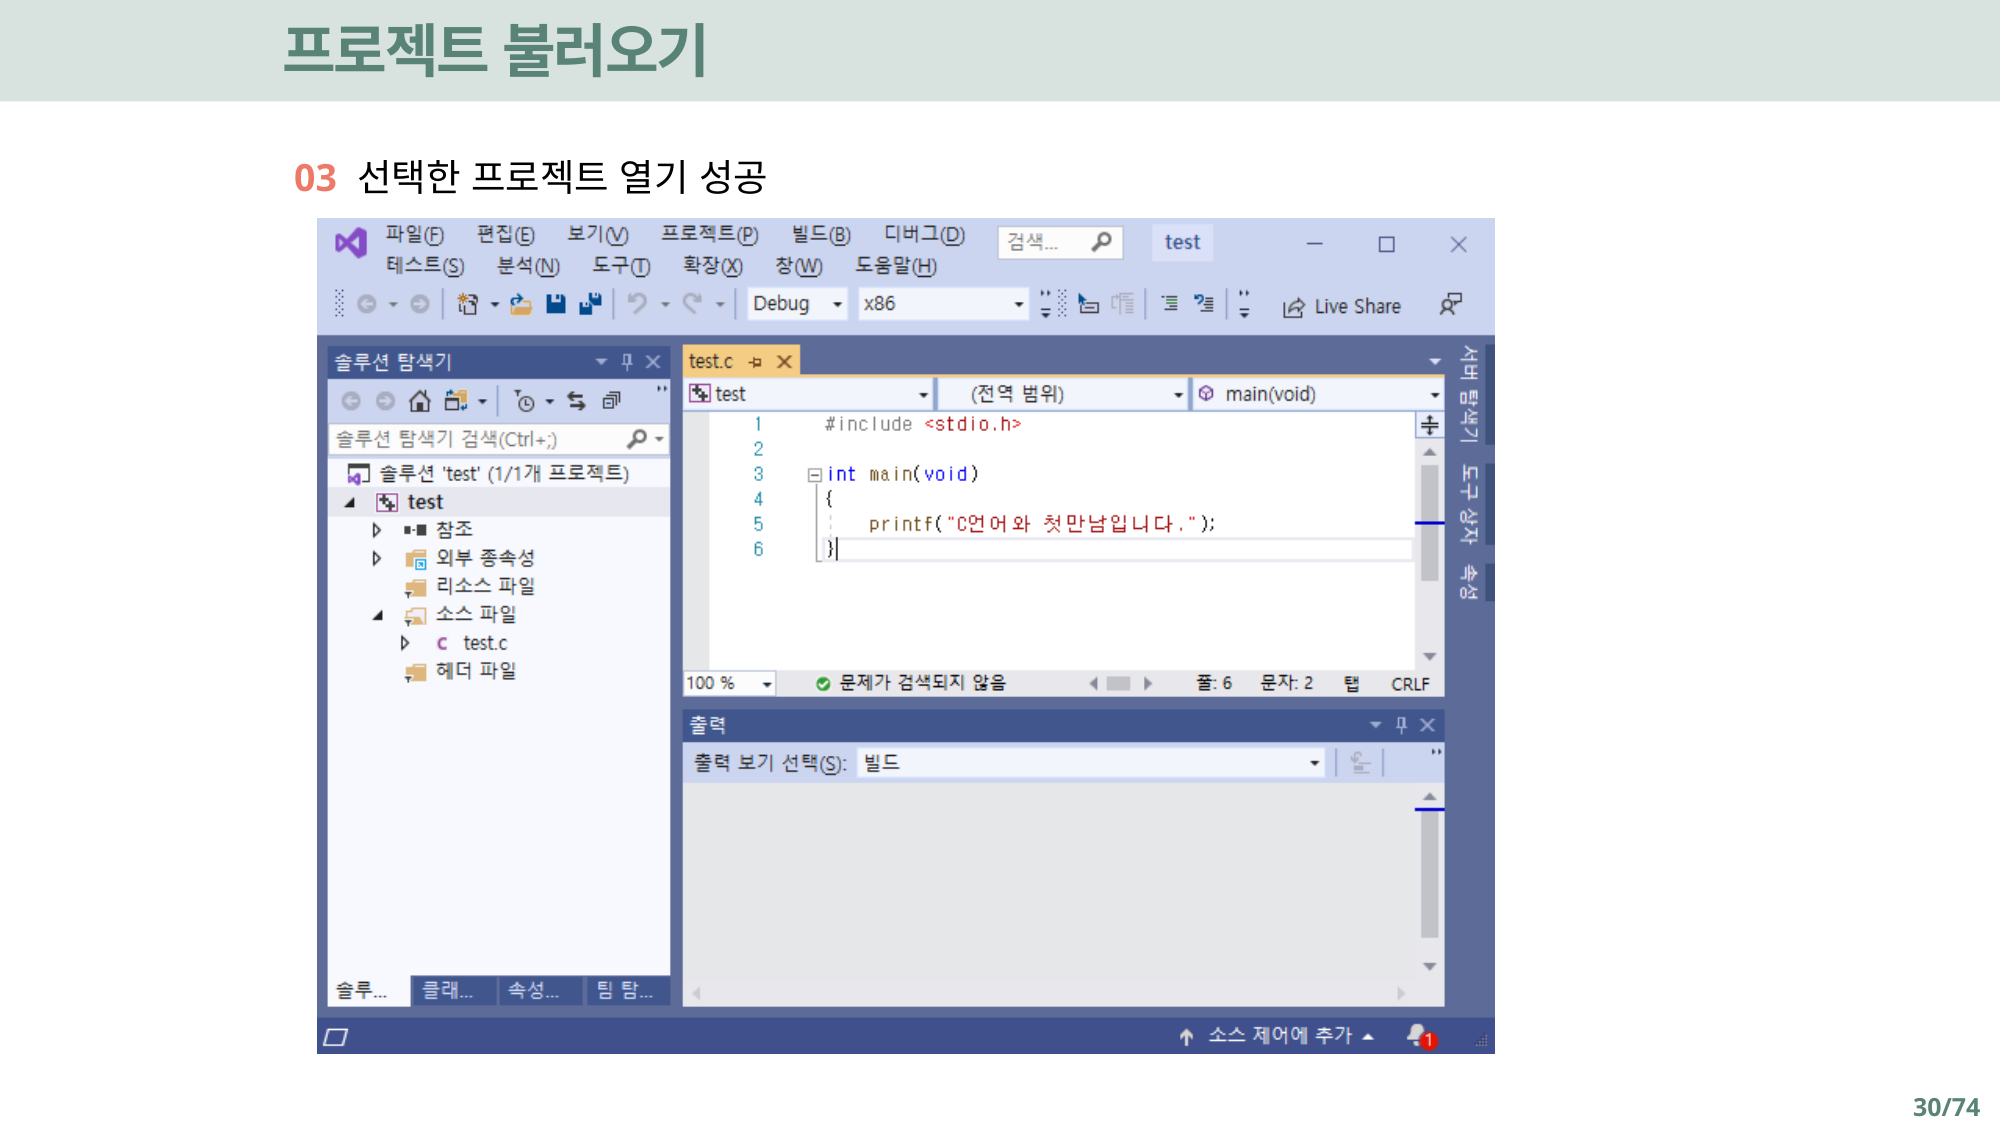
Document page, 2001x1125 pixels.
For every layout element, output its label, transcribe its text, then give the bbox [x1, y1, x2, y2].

picture [317, 218, 1495, 1054]
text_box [279, 136, 1647, 208]
title 프로젝트 불러오기 [267, 10, 1545, 89]
